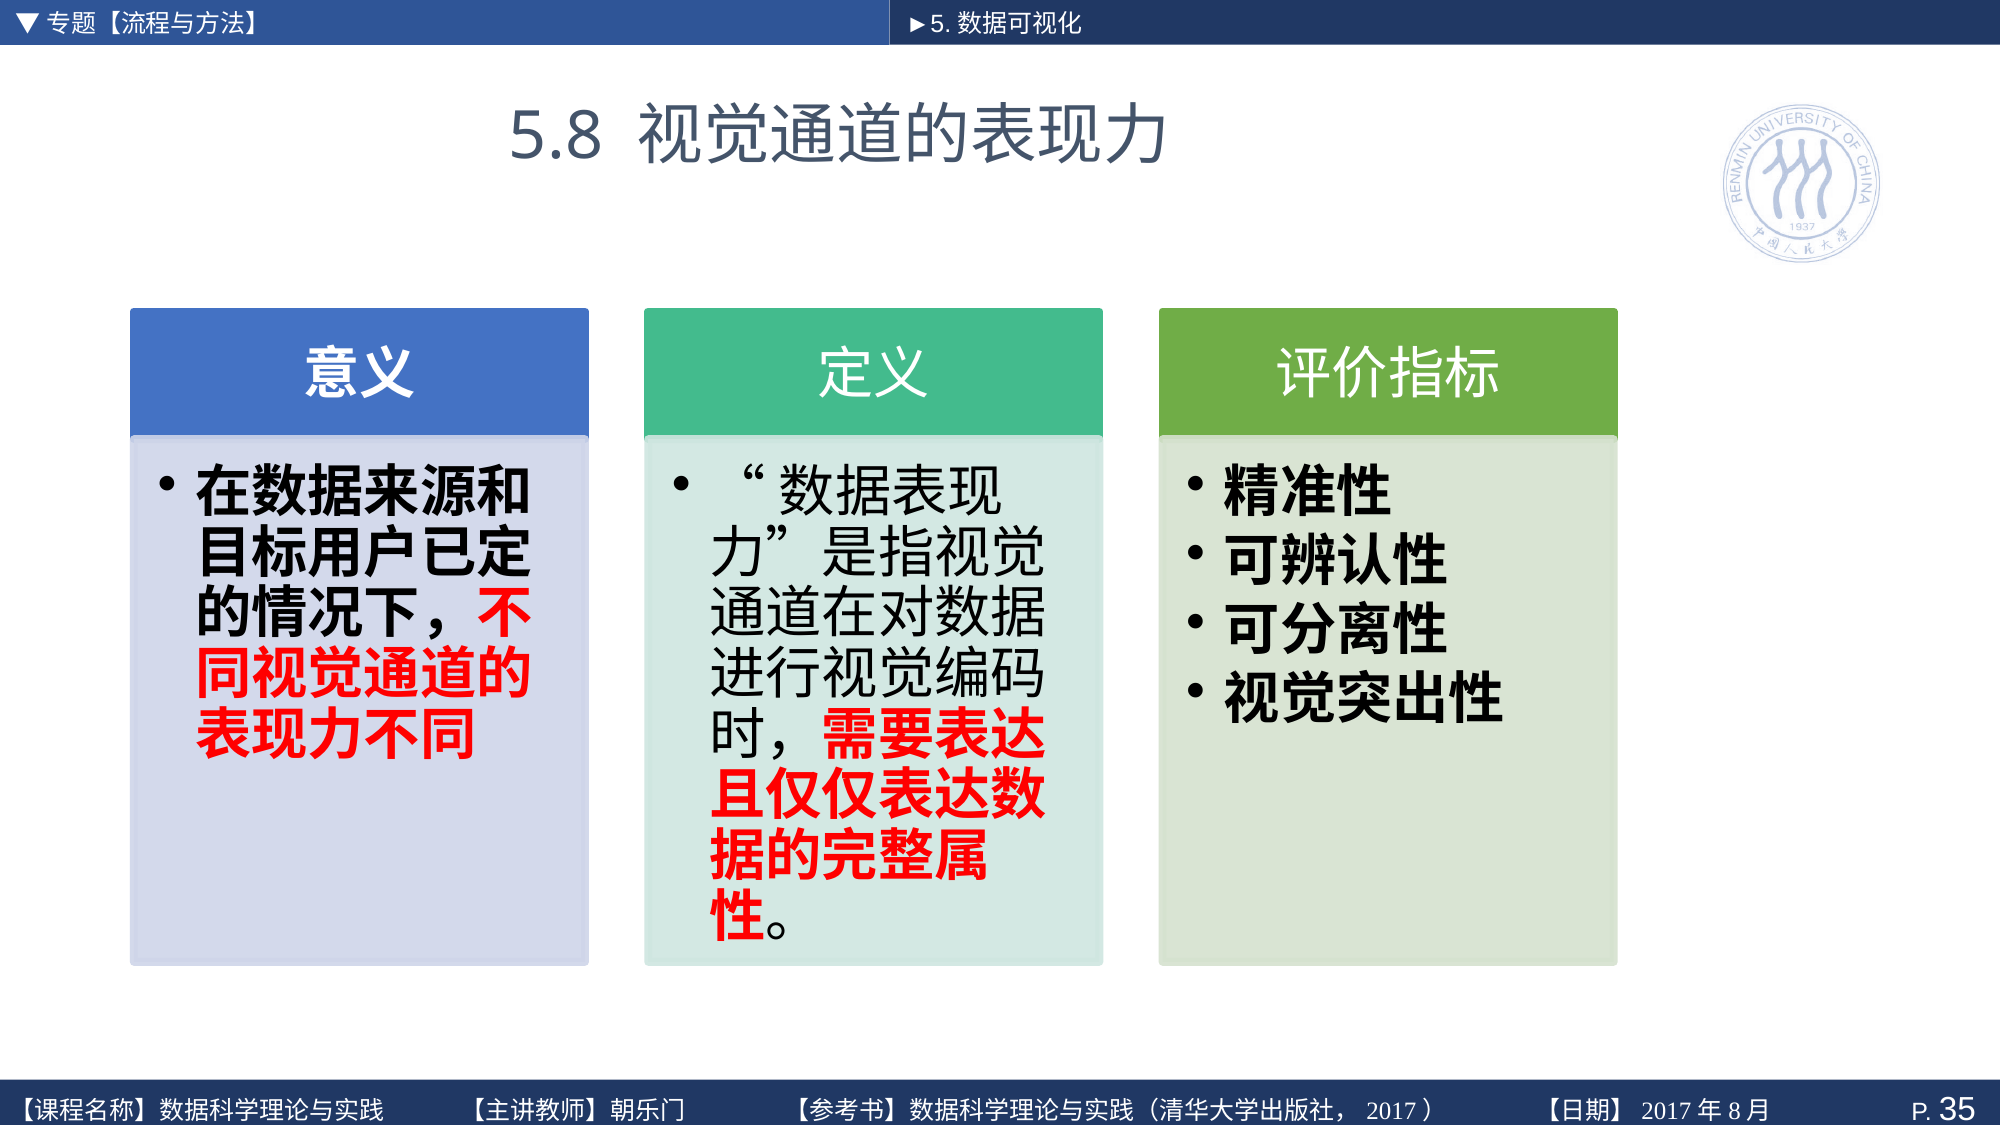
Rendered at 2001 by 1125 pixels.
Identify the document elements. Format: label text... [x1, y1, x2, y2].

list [133, 245, 1615, 1028]
title 5.8 视觉通道的表现力 [64, 64, 1615, 200]
list ▼专题【流程与方法】 [0, 0, 725, 43]
list ►5.数据可视化 [890, 0, 1249, 43]
